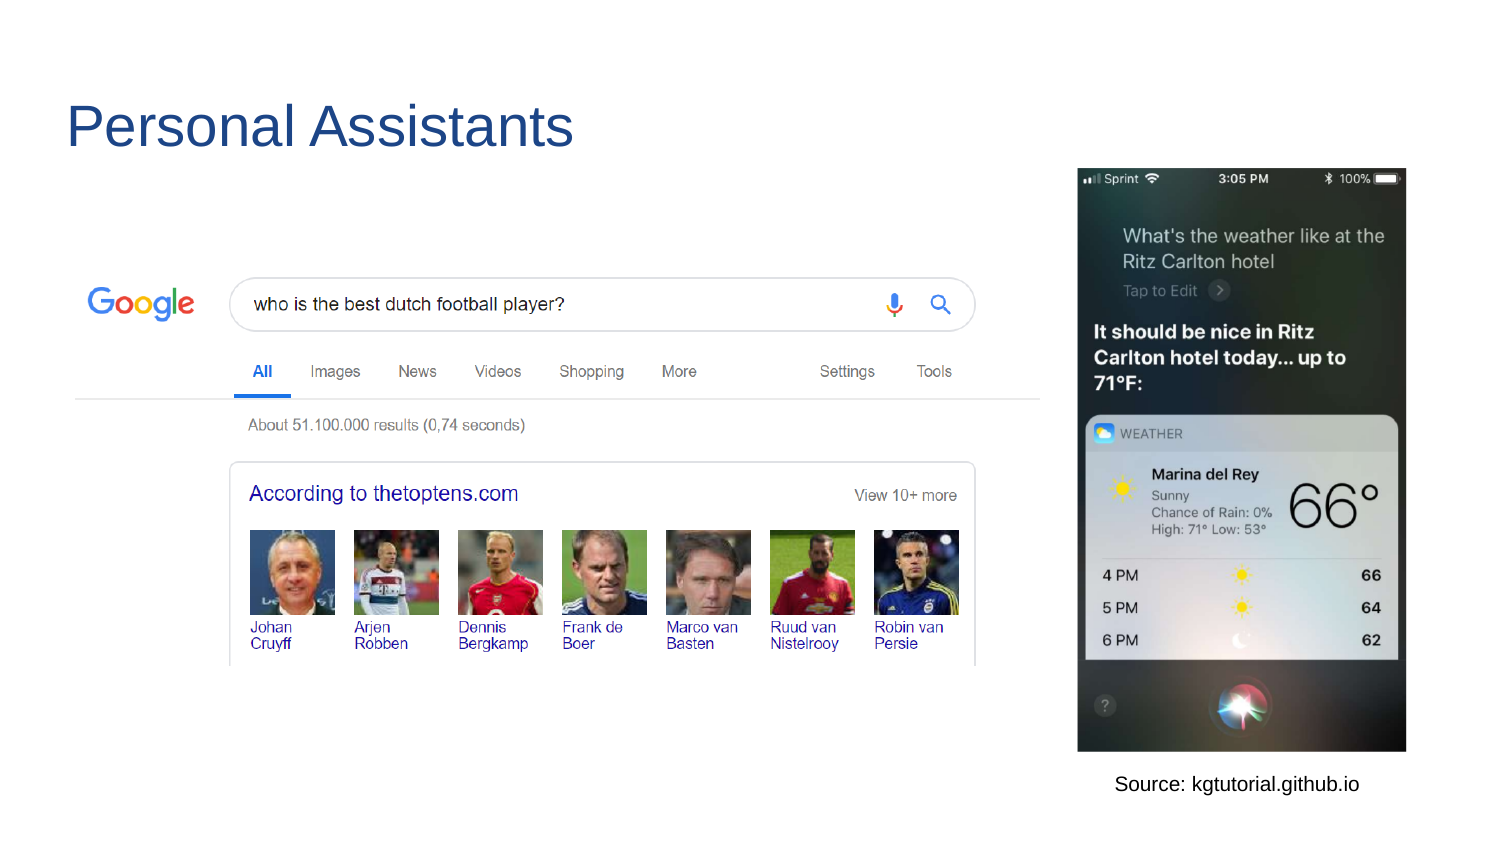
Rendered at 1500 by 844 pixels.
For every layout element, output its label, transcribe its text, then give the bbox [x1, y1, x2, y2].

picture [74, 254, 1041, 667]
picture [1074, 164, 1409, 756]
title Personal Assistants [51, 72, 1449, 167]
text_box Source: kgtutorial.github.io [1099, 763, 1384, 807]
